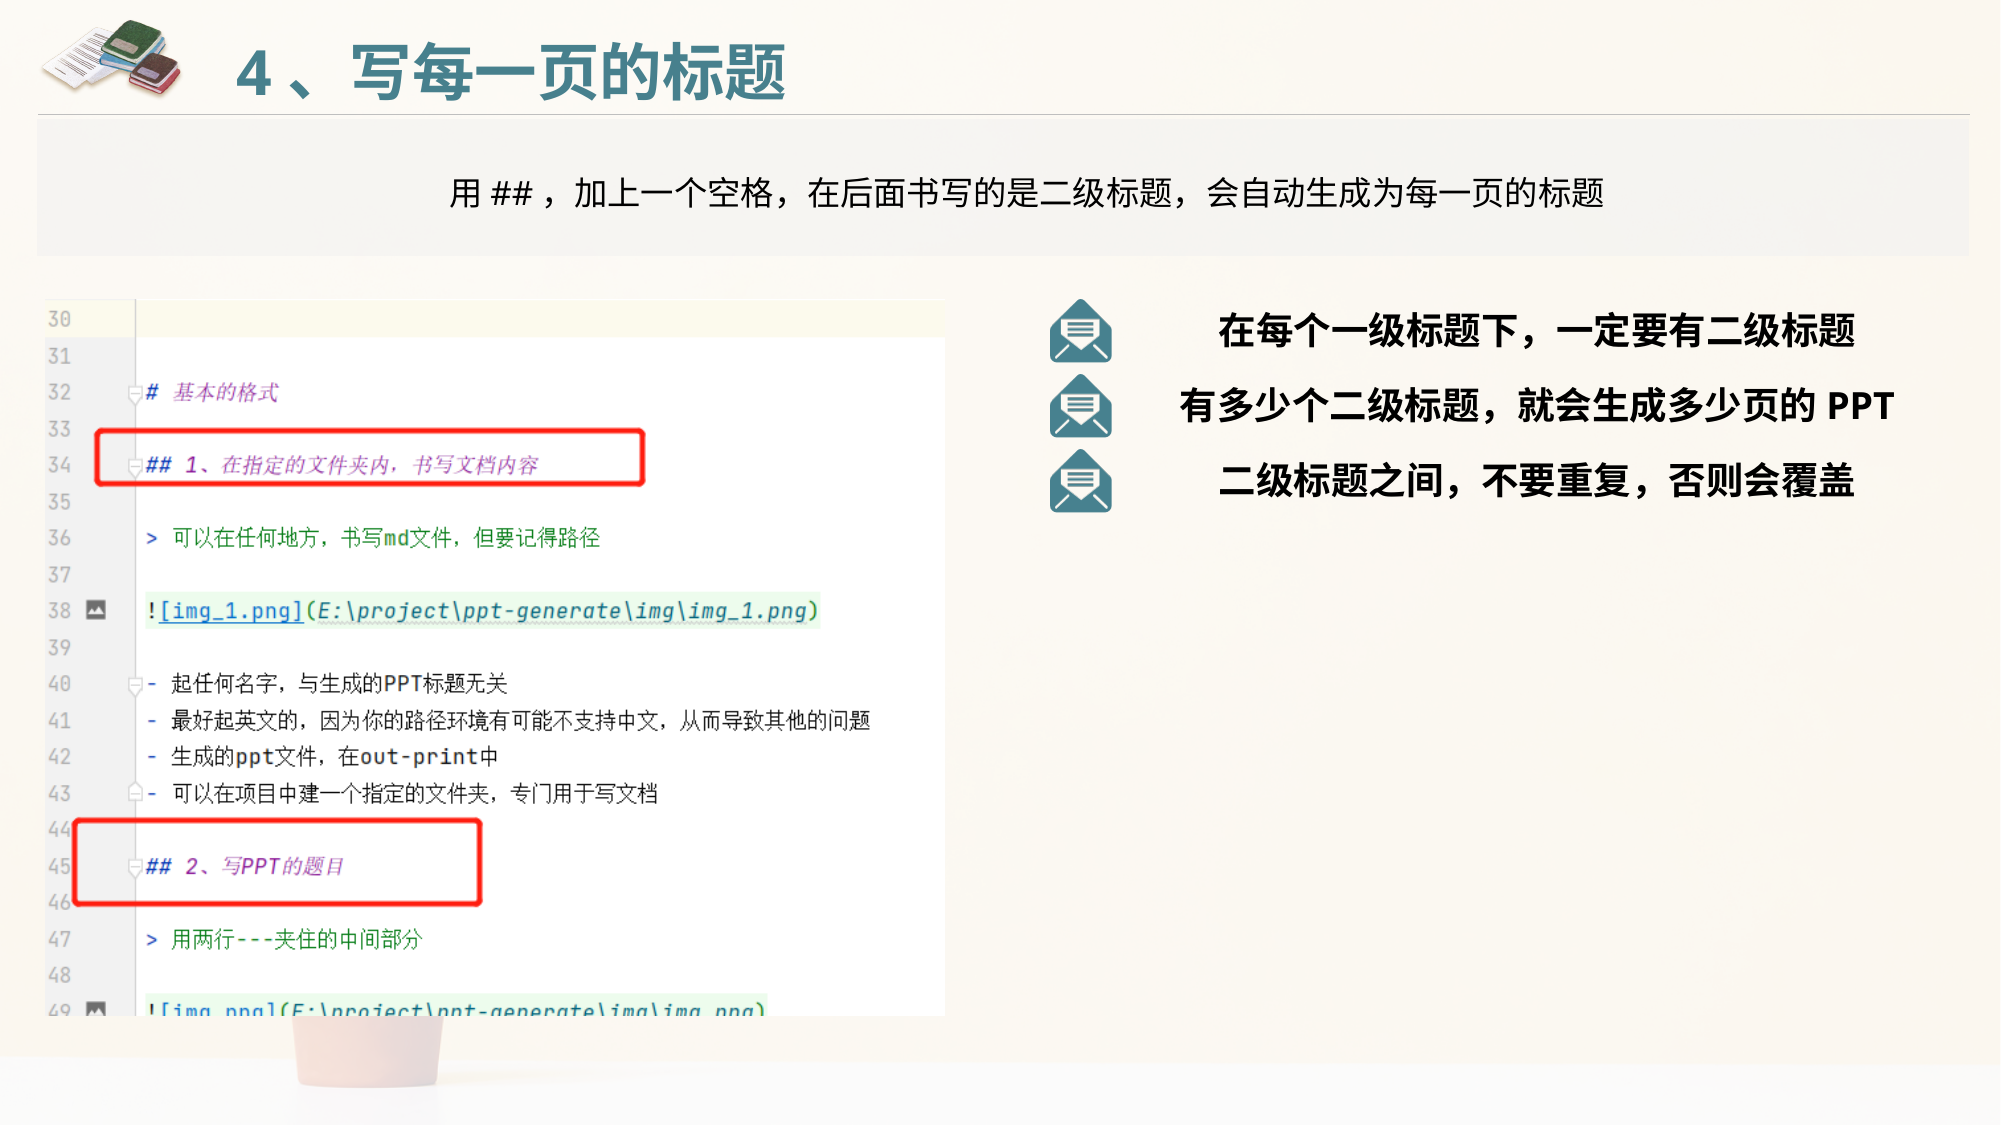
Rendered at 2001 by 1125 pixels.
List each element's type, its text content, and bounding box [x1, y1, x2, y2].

picture [1049, 299, 1113, 364]
title 4、写每一页的标题 [222, 0, 1779, 117]
picture [38, 19, 184, 101]
picture [1049, 374, 1113, 439]
picture [44, 299, 946, 1017]
text_box 有多少个二级标题，就会生成多少页的PPT [1164, 374, 1910, 435]
picture [37, 119, 1970, 257]
text_box 在每个一级标题下，一定要有二级标题 [1203, 299, 1872, 360]
picture [1049, 449, 1113, 514]
text_box 二级标题之间，不要重复，否则会覆盖 [1203, 449, 1872, 510]
